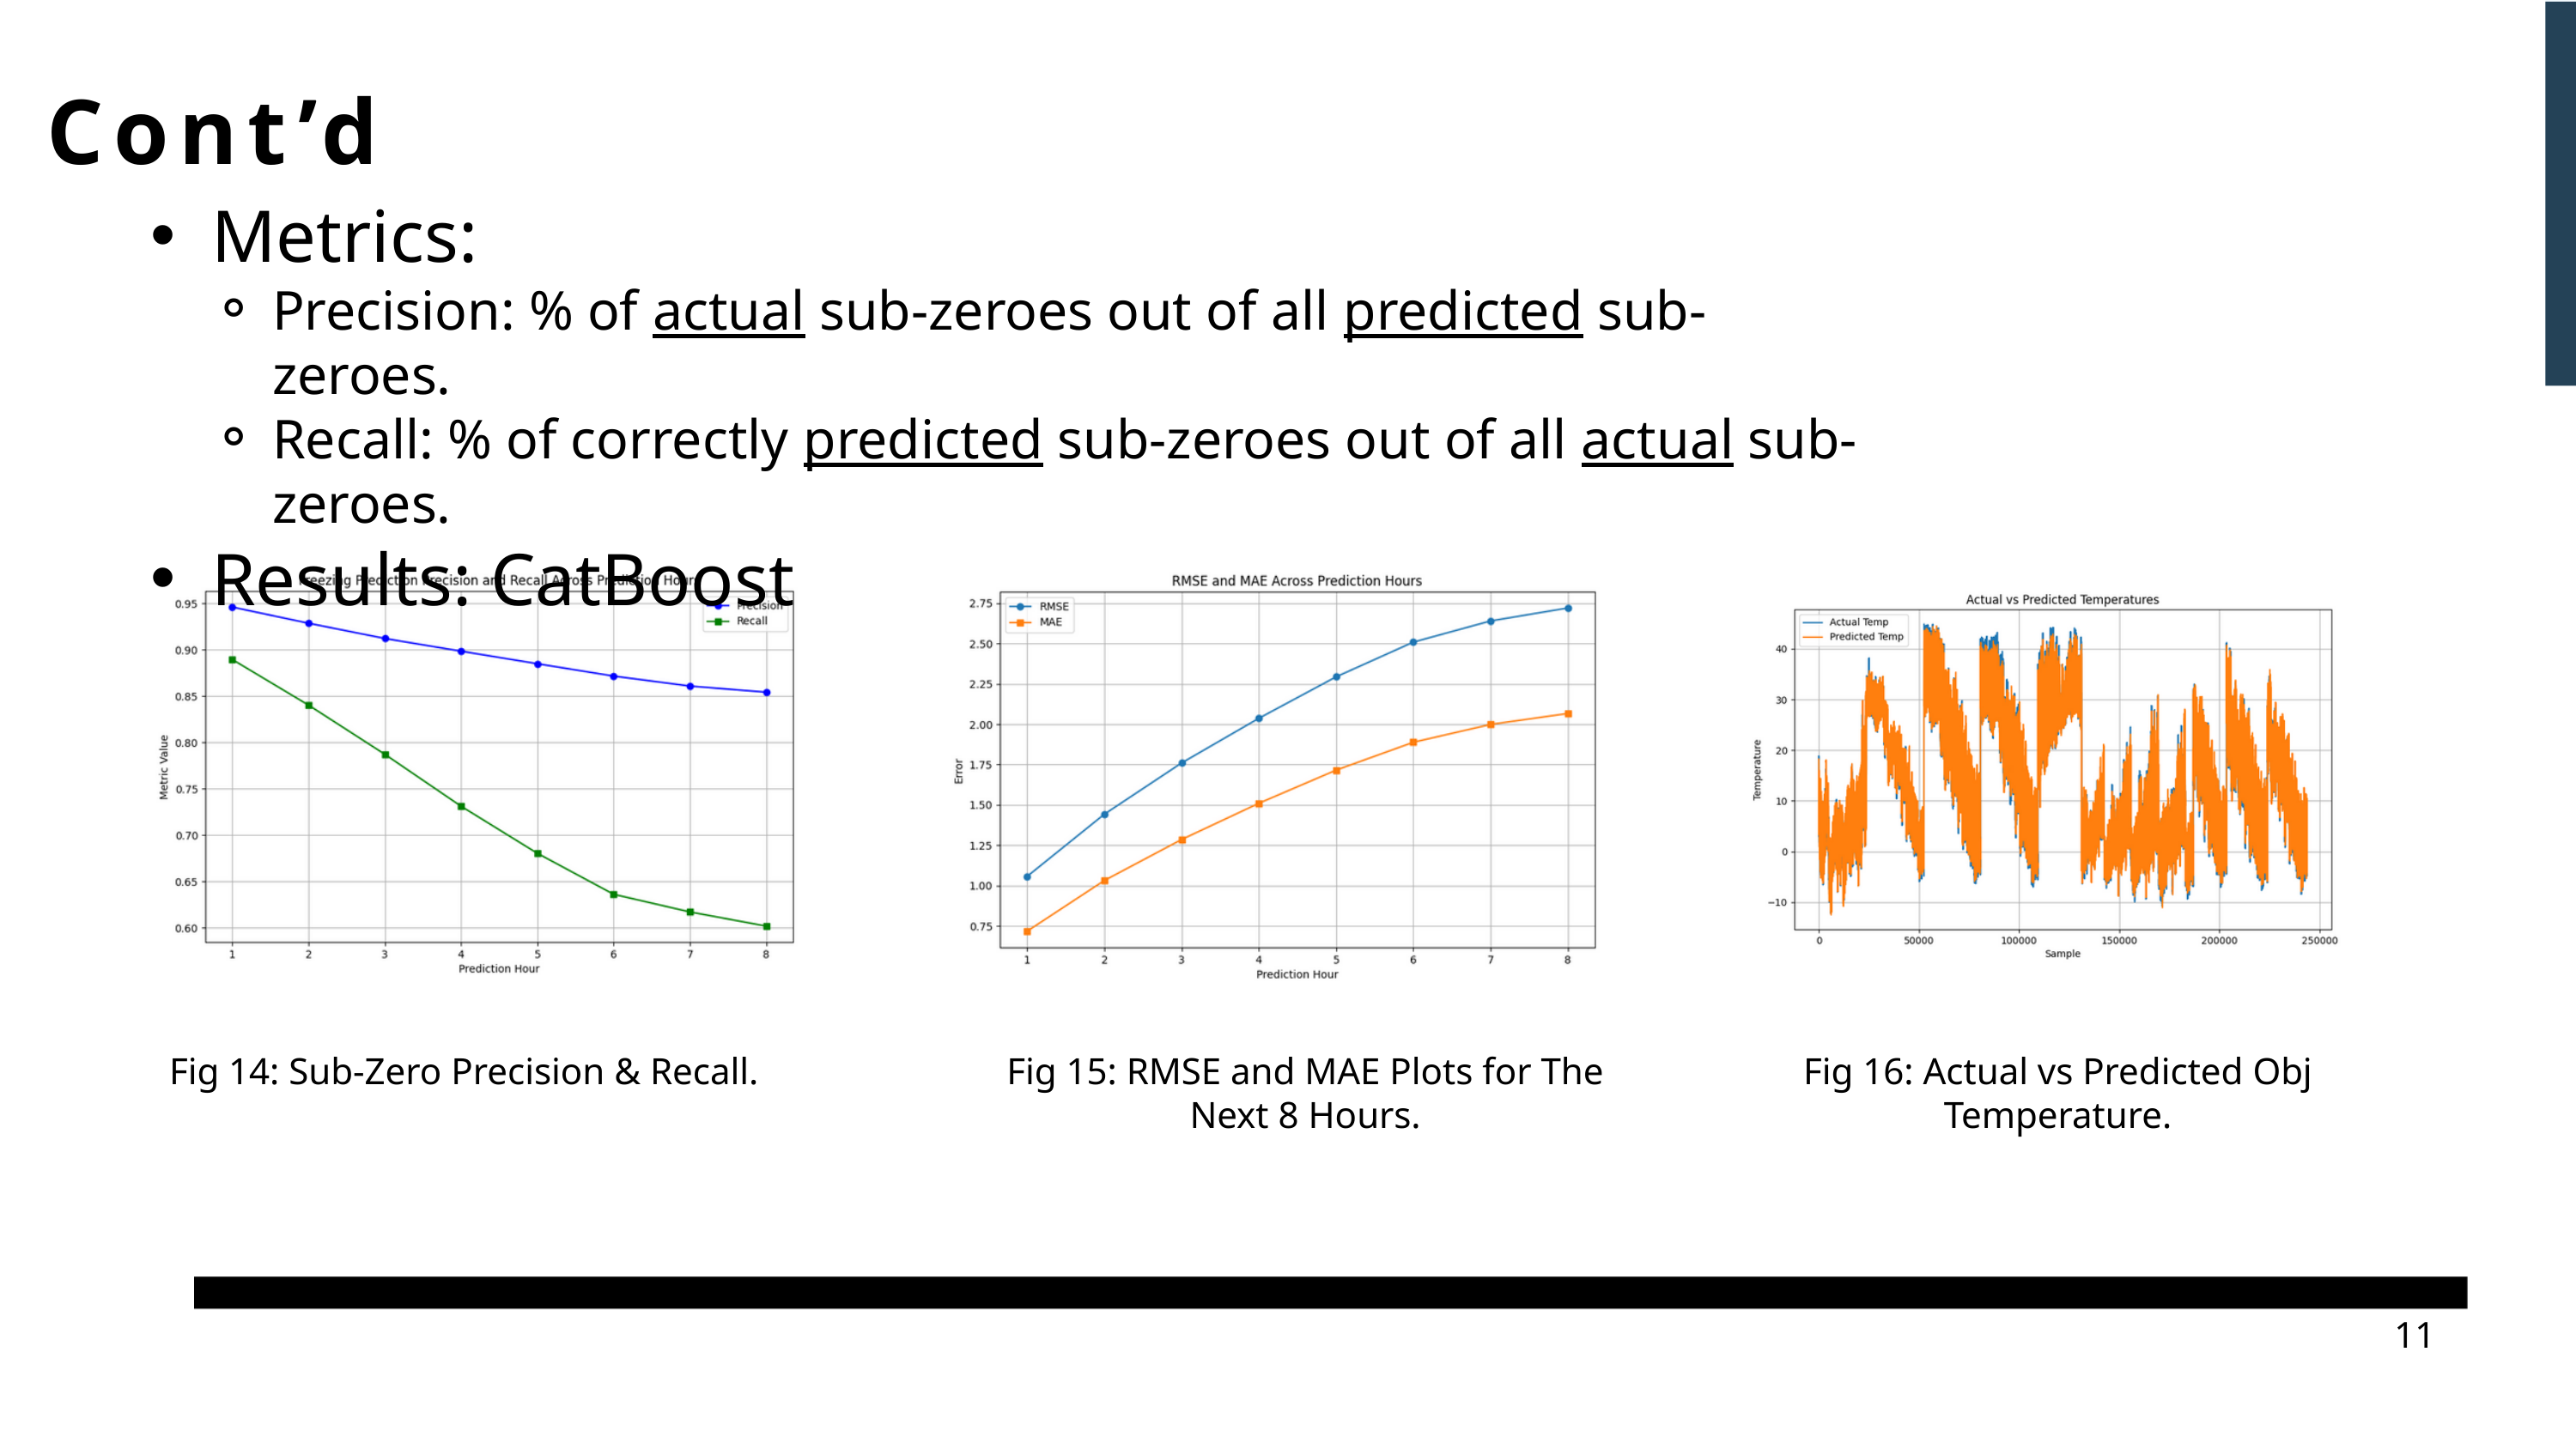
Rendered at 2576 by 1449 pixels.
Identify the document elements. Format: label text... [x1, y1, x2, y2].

text_box [1708, 560, 2401, 975]
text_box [2394, 1316, 2443, 1411]
text_box [194, 1276, 2483, 1316]
text_box [903, 620, 1672, 998]
text_box Metrics: Precision: % of actual sub-zeroes out of all predicted sub-zeroes. Recall: % of correctly predicted sub-zeroes out of all actual sub-zeroes. Results: CatBoost [89, 223, 1875, 620]
text_box Fig 16: Actual vs Predicted Obj Temperature. [1752, 1048, 2365, 1136]
text_box Fig 15: RMSE and MAE Plots for The Next 8 Hours. [999, 1048, 1612, 1136]
text_box Fig 14: Sub-Zero Precision & Recall. [157, 1048, 770, 1093]
text_box [111, 620, 869, 992]
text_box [2545, 1, 2576, 386]
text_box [46, 76, 2302, 214]
